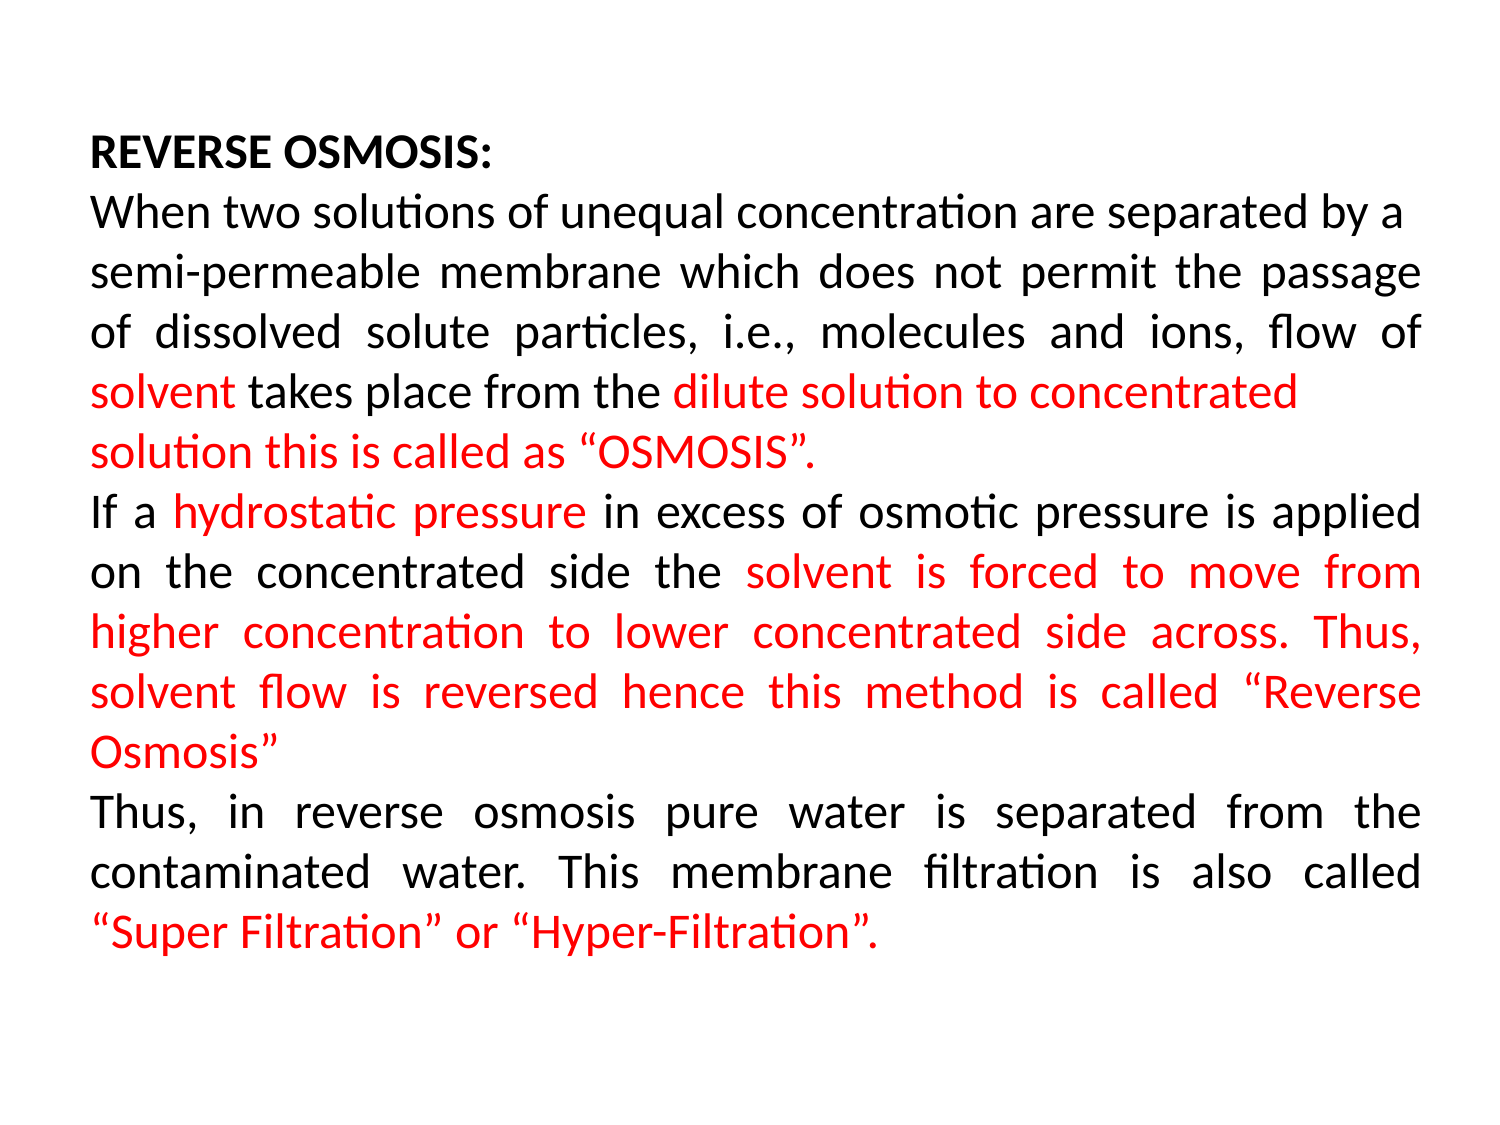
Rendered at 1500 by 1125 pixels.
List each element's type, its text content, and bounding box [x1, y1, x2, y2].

text_box REVERSE OSMOSIS: When two solutions of unequal concentration are separated by a semi-permeable membrane which does not permit the passage of dissolved solute particles, i.e., molecules and ions, flow of solvent takes place from the dilute solution to concentrated solution this is called as “OSMOSIS”. If a hydrostatic pressure in excess of osmotic pressure is applied on the concentrated side the solvent is forced to move from higher concentration to lower concentrated side across. Thus, solvent flow is reversed hence this method is called “Reverse Osmosis” Thus, in reverse osmosis pure water is separated from the contaminated water. This membrane filtration is also called “Super Filtration” or “Hyper-Filtration”. [74, 111, 1438, 967]
